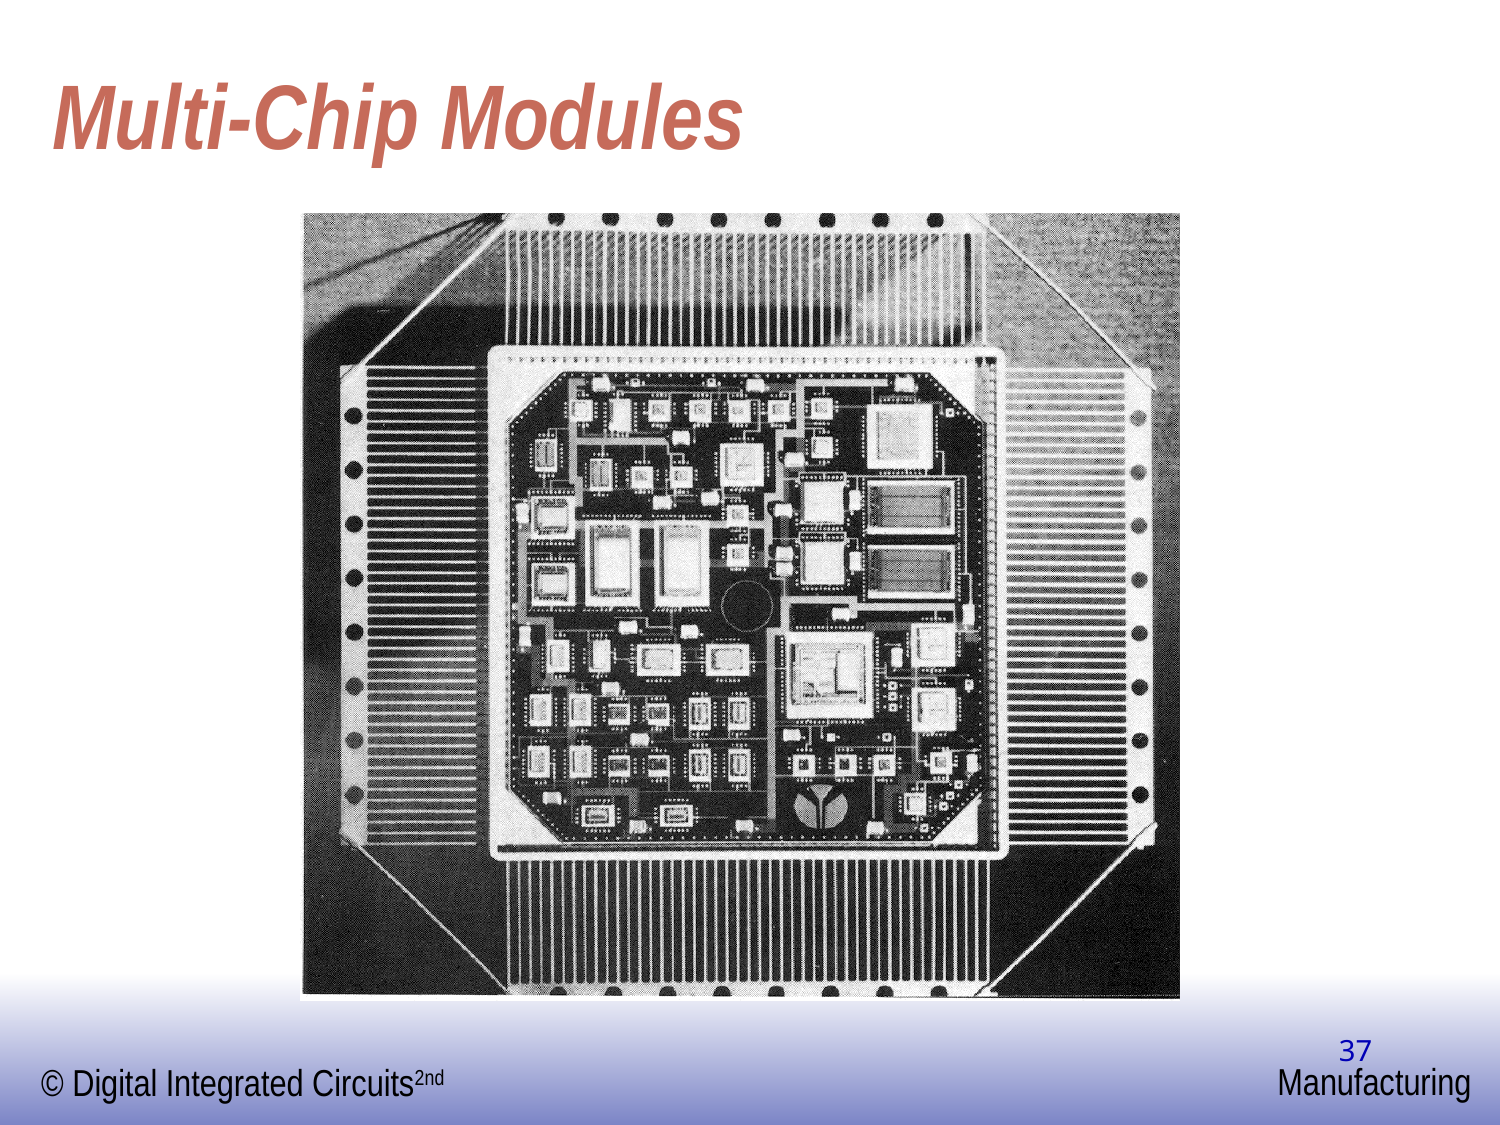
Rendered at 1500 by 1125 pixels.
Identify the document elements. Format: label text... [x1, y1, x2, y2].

picture [300, 213, 1180, 1002]
title Multi-Chip Modules [37, 37, 1463, 175]
slide_number ‹#› [1074, 1025, 1388, 1100]
